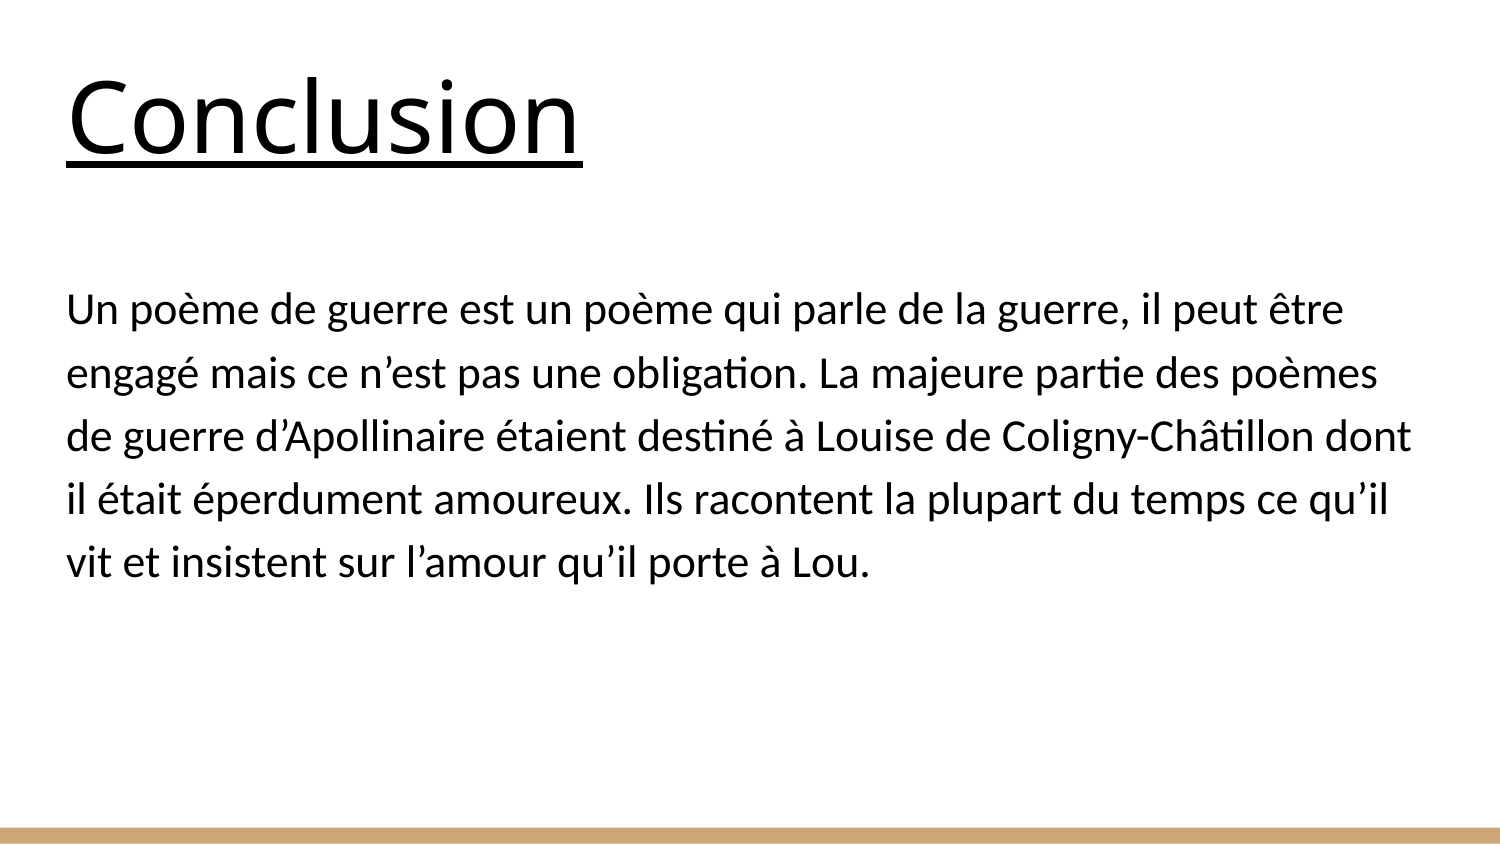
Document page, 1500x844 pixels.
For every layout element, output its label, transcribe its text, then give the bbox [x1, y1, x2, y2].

list Un poème de guerre est un poème qui parle de la guerre, il peut être engagé mais ce n’est pas une obligation. La majeure partie des poèmes de guerre d’Apollinaire étaient destiné à Louise de Coligny-Châtillon dont il était éperdument amoureux. Ils racontent la plupart du temps ce qu’il vit et insistent sur l’amour qu’il porte à Lou. [51, 200, 1449, 752]
title Conclusion [51, 51, 1449, 189]
